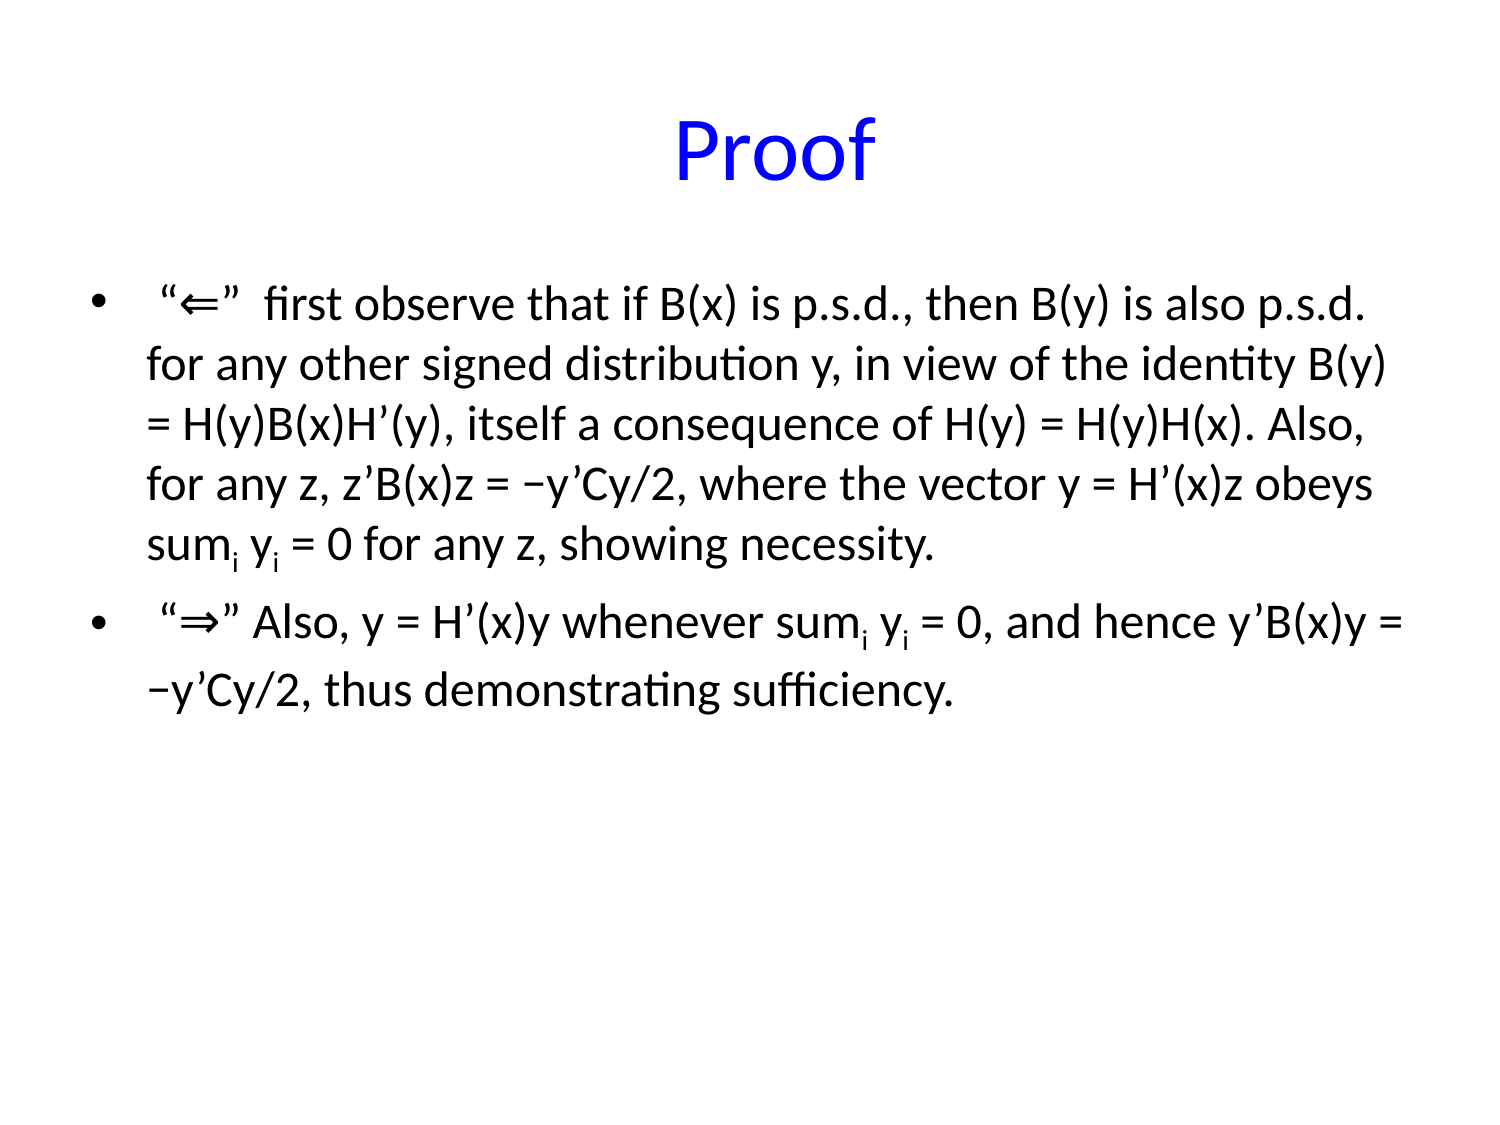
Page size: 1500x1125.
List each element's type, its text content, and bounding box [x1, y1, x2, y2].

list “⇐” first observe that if B(x) is p.s.d., then B(y) is also p.s.d. for any other signed distribution y, in view of the identity B(y) = H(y)B(x)H’(y), itself a consequence of H(y) = H(y)H(x). Also, for any z, z’B(x)z = −y’Cy/2, where the vector y = H’(x)z obeys sumi yi = 0 for any z, showing necessity. “⇒” Also, y = H’(x)y whenever sumi yi = 0, and hence y’B(x)y = −y’Cy/2, thus demonstrating sufficiency. [75, 262, 1425, 1000]
title Proof [99, 50, 1450, 238]
